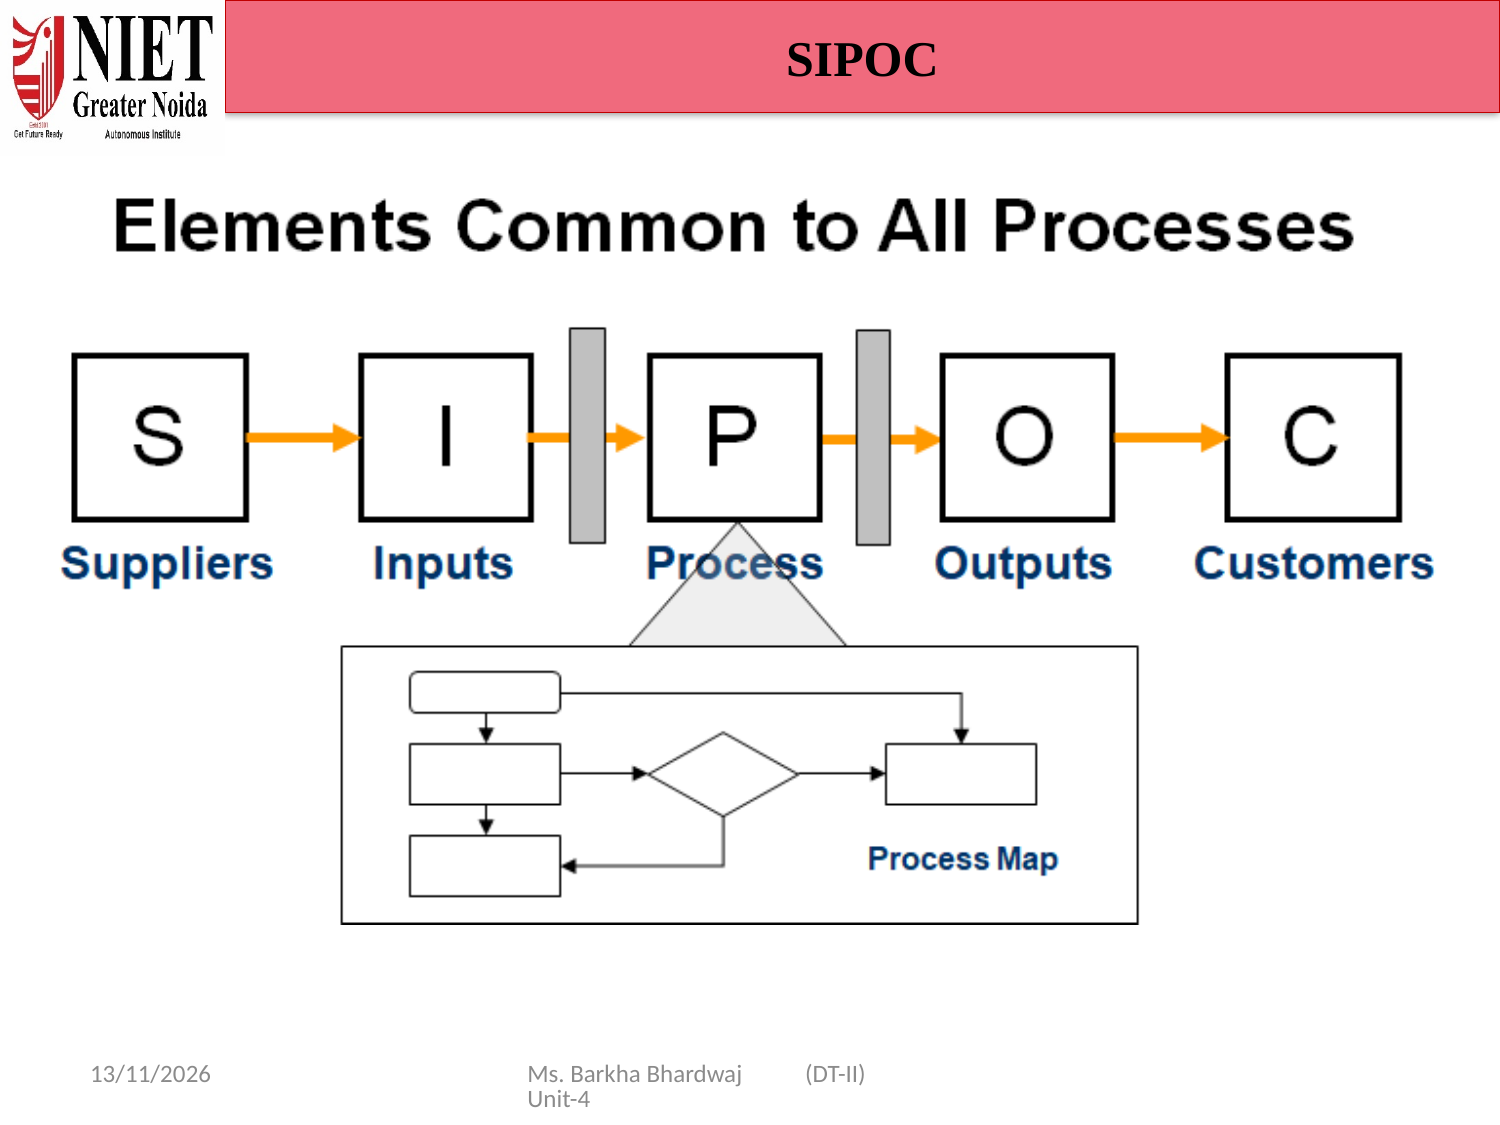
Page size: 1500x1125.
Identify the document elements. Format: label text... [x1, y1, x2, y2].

text_box SIPOC [226, 0, 1500, 113]
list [30, 162, 1463, 926]
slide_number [75, 1042, 425, 1103]
picture [0, 0, 226, 156]
footer Ms. Barkha Bhardwaj (DT-II) Unit-4 [512, 1042, 988, 1103]
